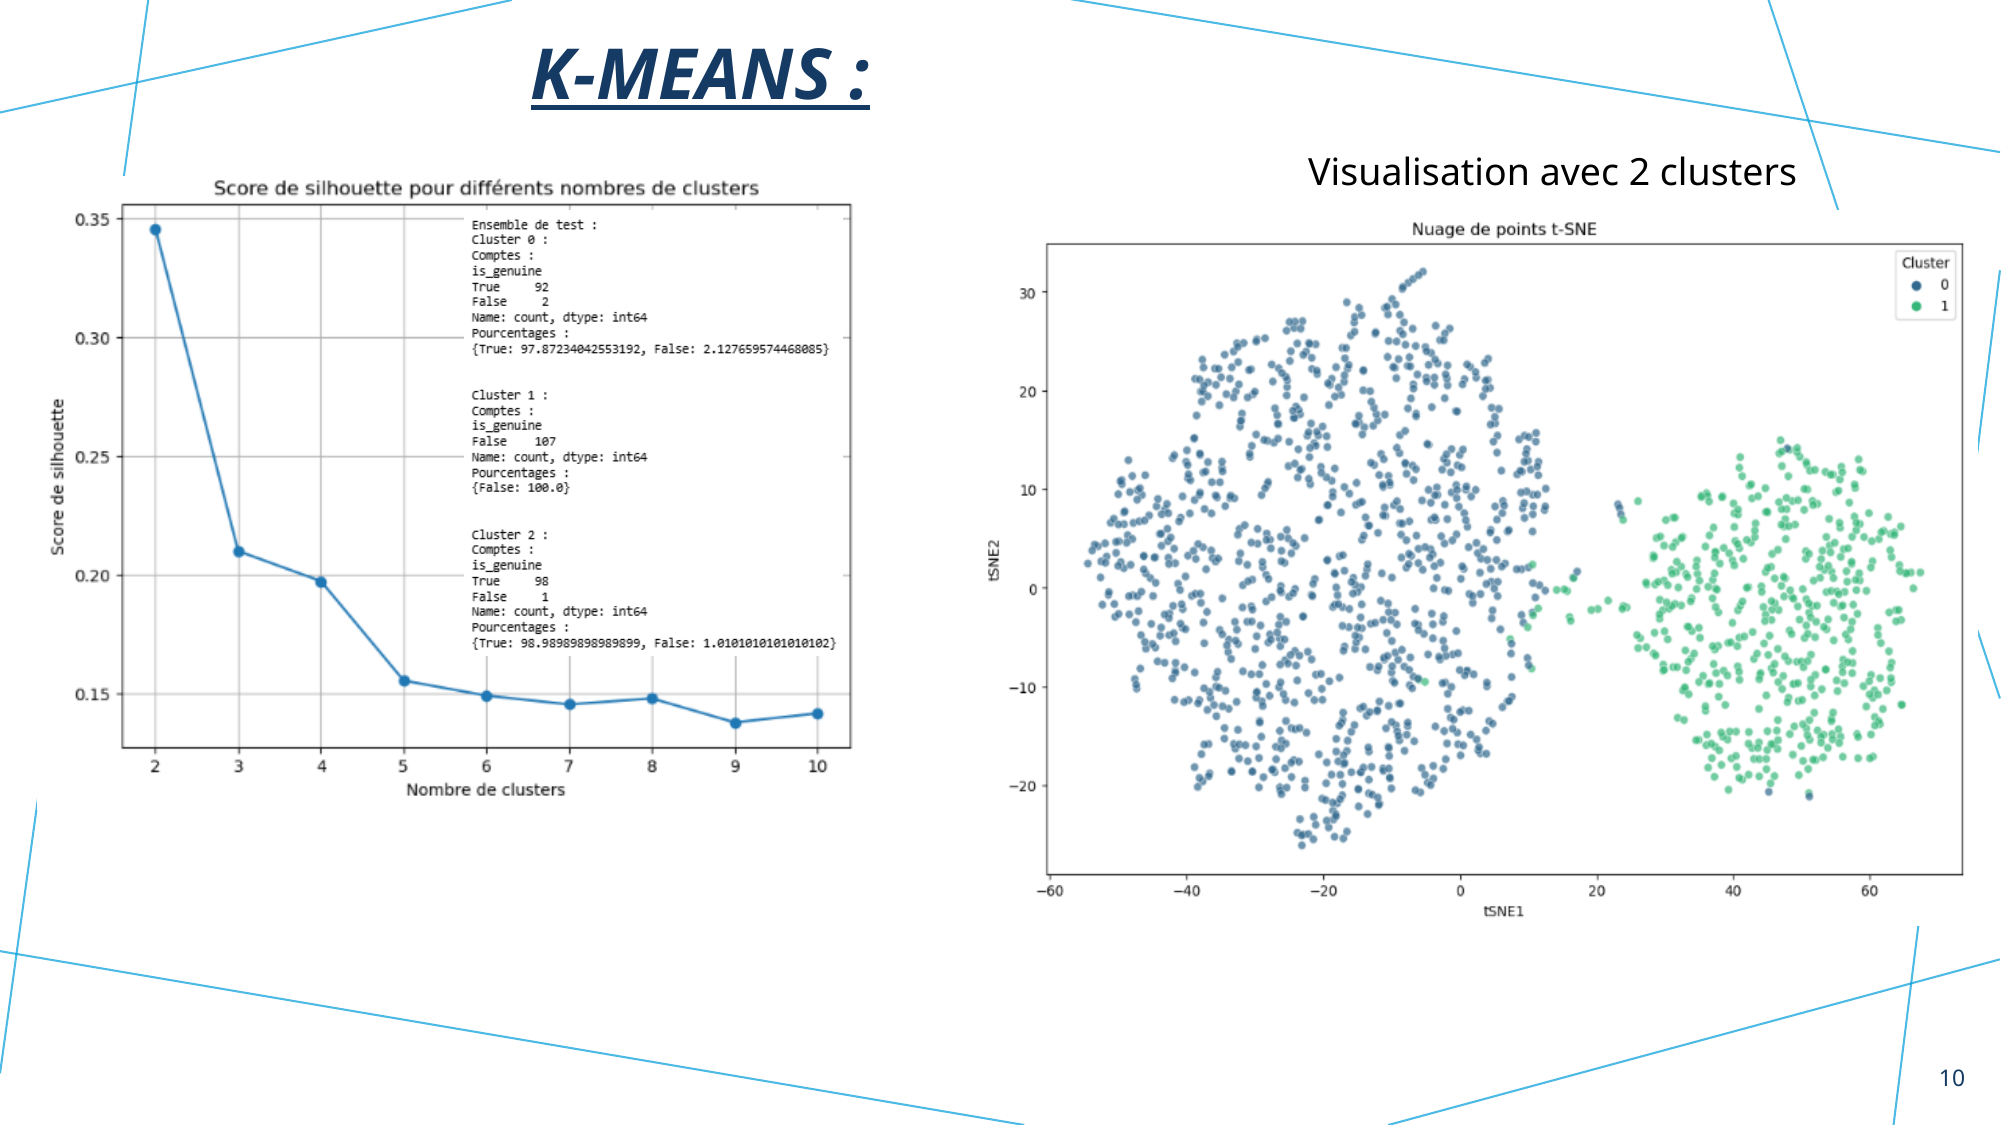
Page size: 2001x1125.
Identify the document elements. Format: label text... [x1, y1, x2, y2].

text_box Visualisation avec 2 clusters [1293, 140, 1924, 200]
slide_number 10 [1903, 1049, 1981, 1110]
text_box K-means : [516, 31, 2000, 123]
picture [948, 210, 1978, 927]
picture [37, 176, 859, 810]
